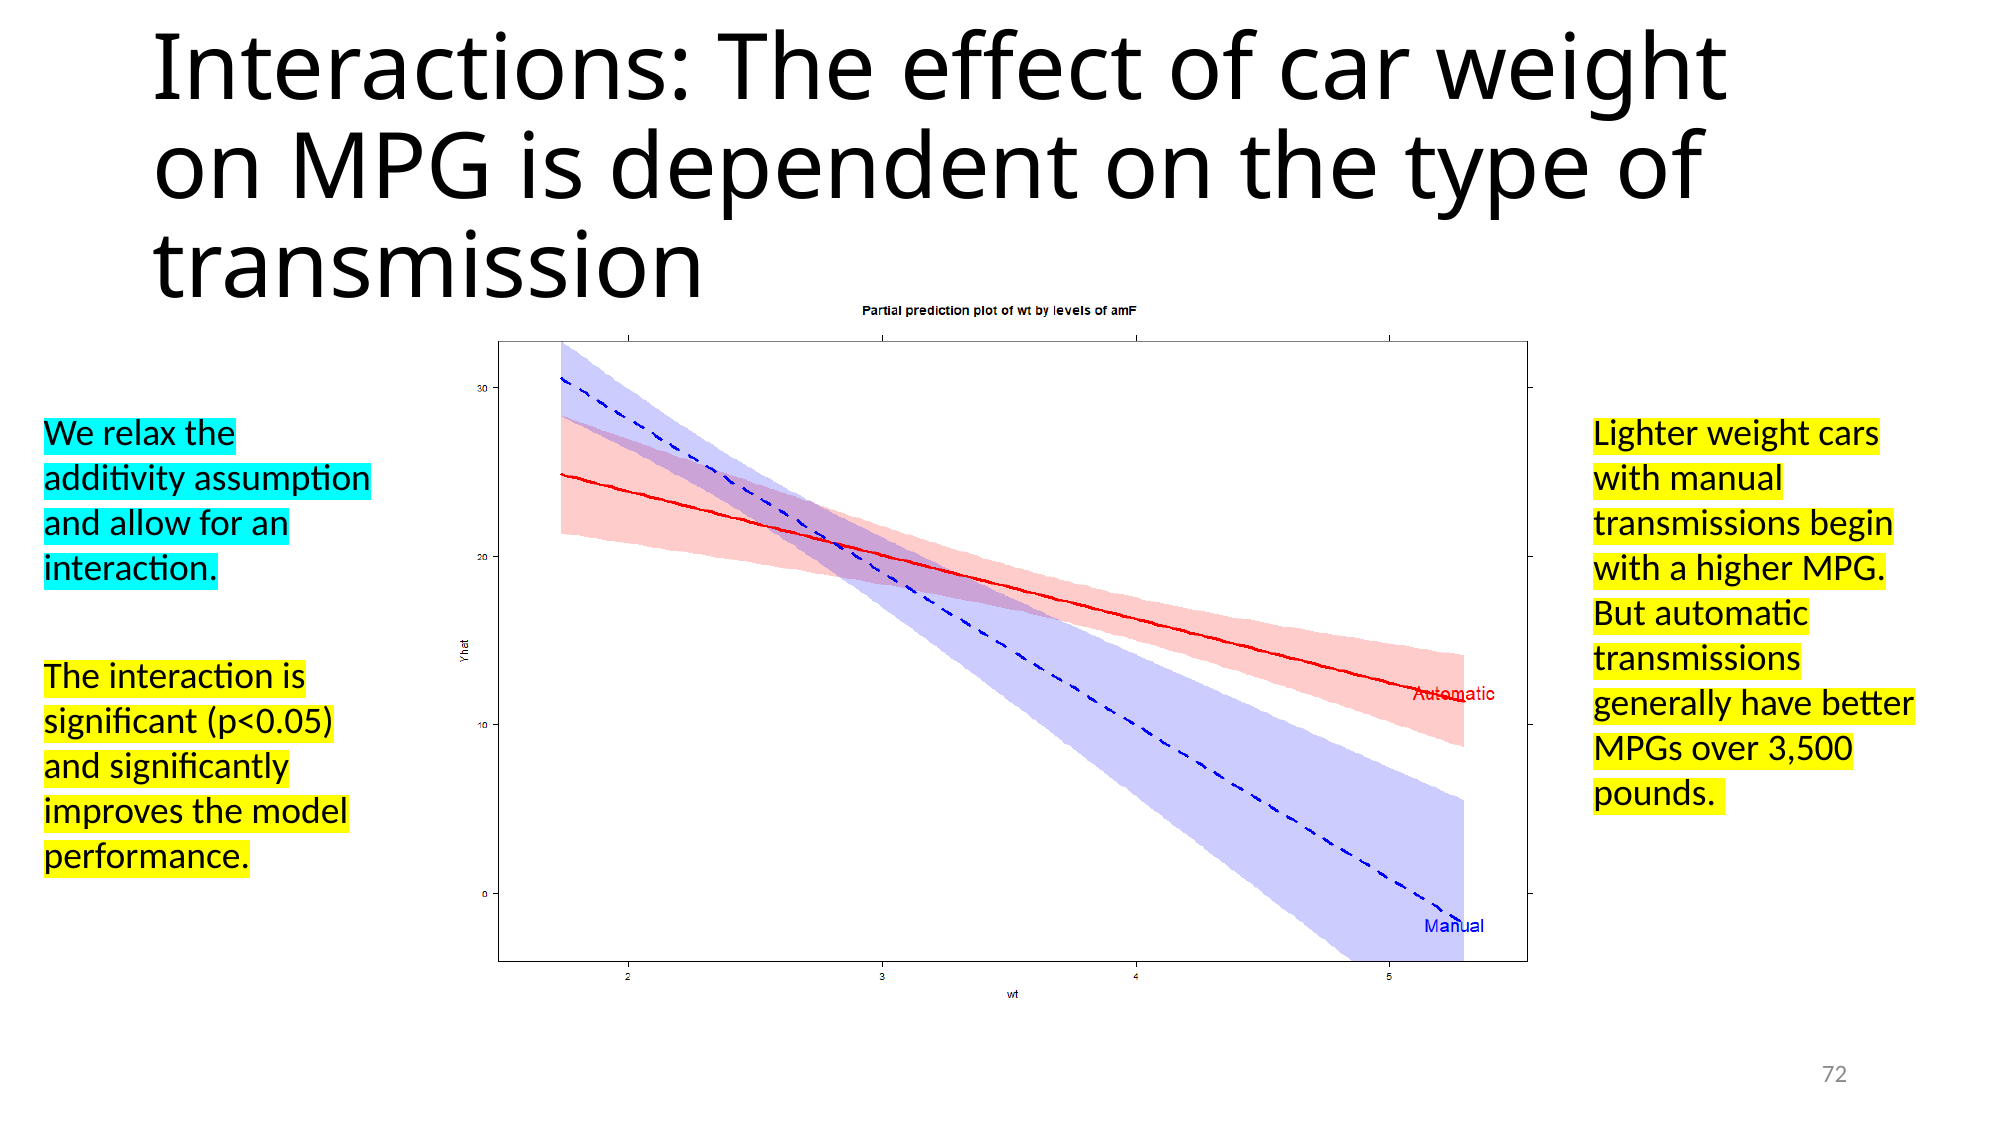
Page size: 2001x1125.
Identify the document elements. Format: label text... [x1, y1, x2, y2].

title Interactions: The effect of car weight on MPG is dependent on the type of transmission [137, 59, 1863, 278]
text_box The interaction is significant (p<0.05) and significantly improves the model performance. [28, 643, 401, 884]
slide_number 72 [1412, 1042, 1863, 1103]
text_box We relax the additivity assumption and allow for an interaction. [28, 401, 401, 596]
text_box Lighter weight cars with manual transmissions begin with a higher MPG. But automatic transmissions generally have better MPGs over 3,500 pounds. [1578, 401, 1951, 821]
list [447, 299, 1553, 1014]
